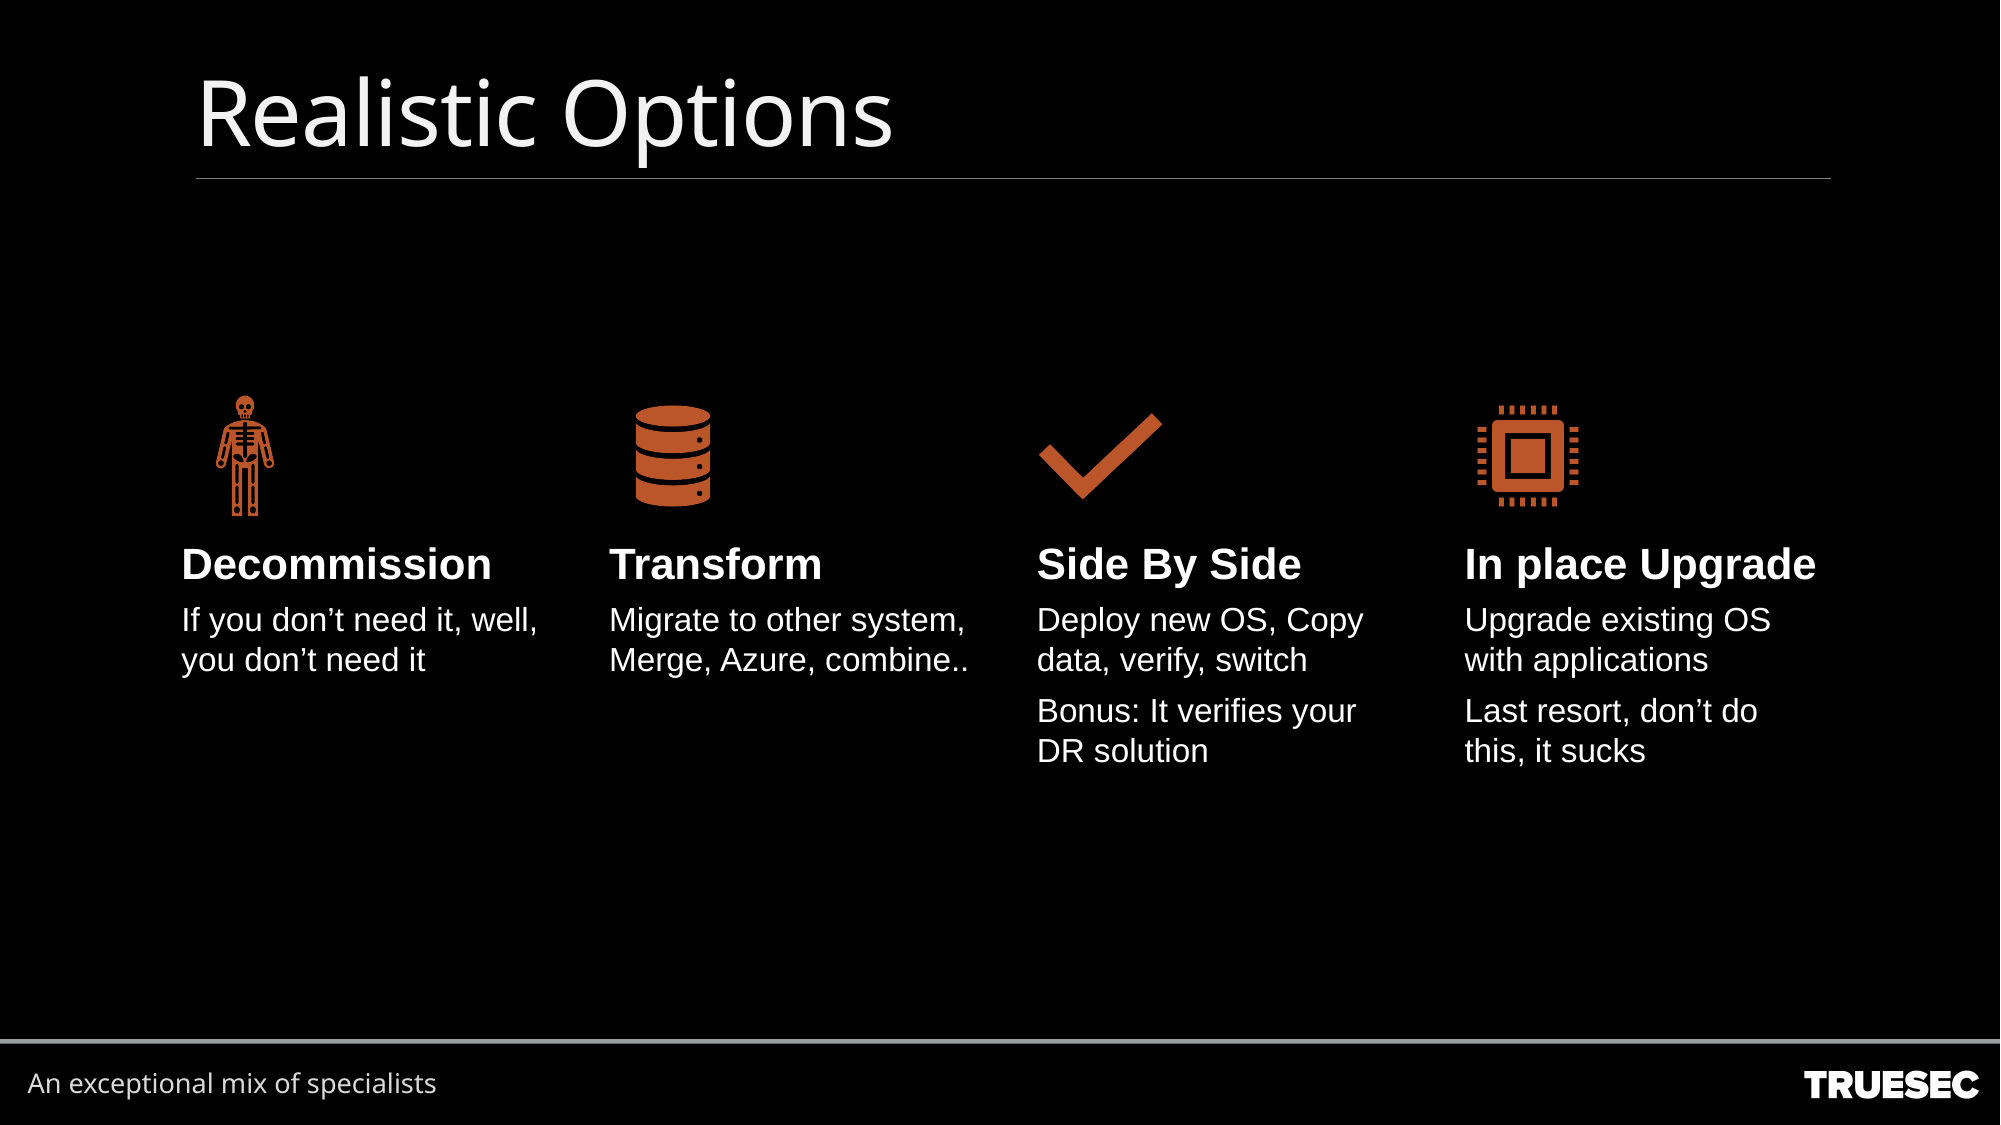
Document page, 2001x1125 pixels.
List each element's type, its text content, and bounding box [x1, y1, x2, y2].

title Realistic Options [180, 47, 1830, 173]
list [179, 197, 1831, 963]
picture [1804, 1067, 1979, 1101]
